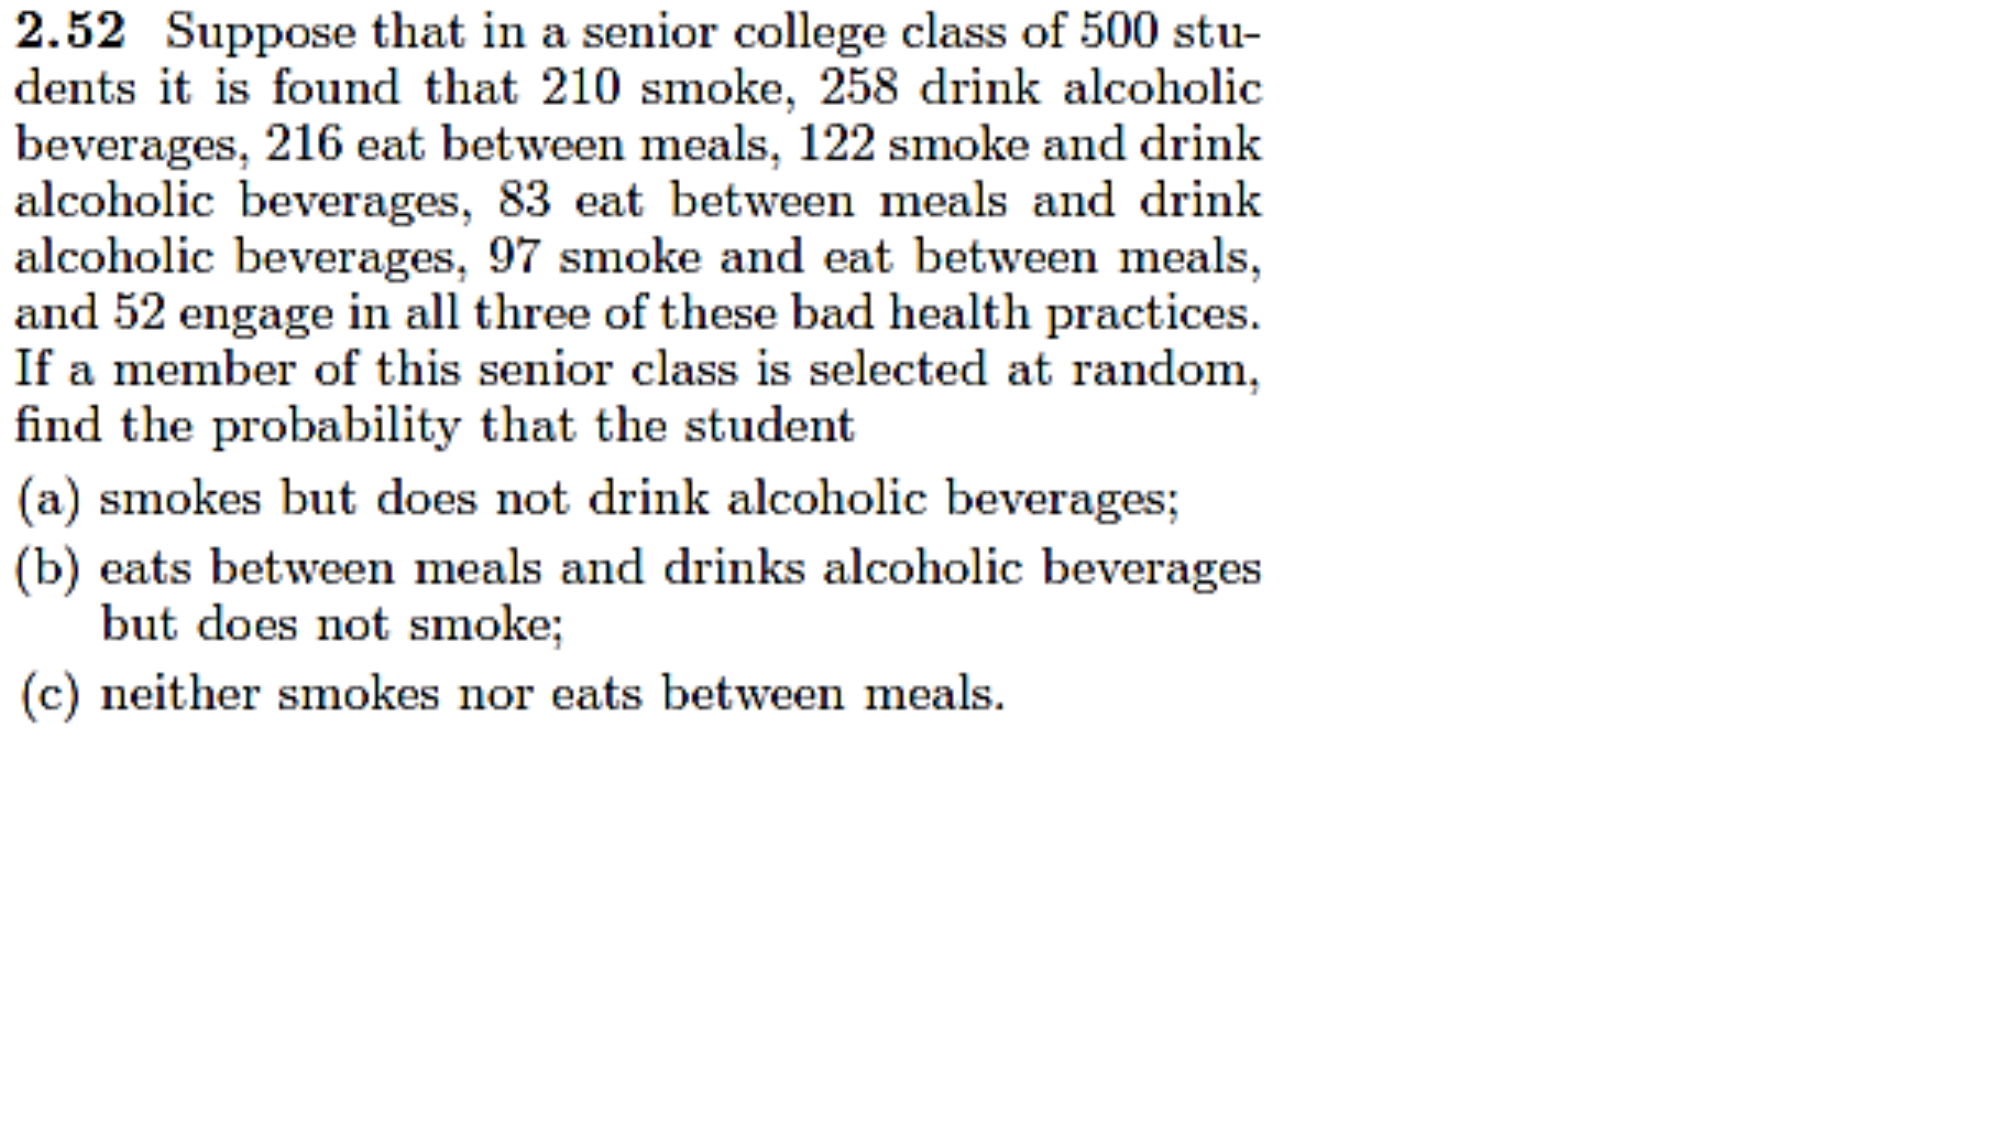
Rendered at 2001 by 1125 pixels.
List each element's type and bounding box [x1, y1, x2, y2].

picture [0, 0, 1294, 737]
